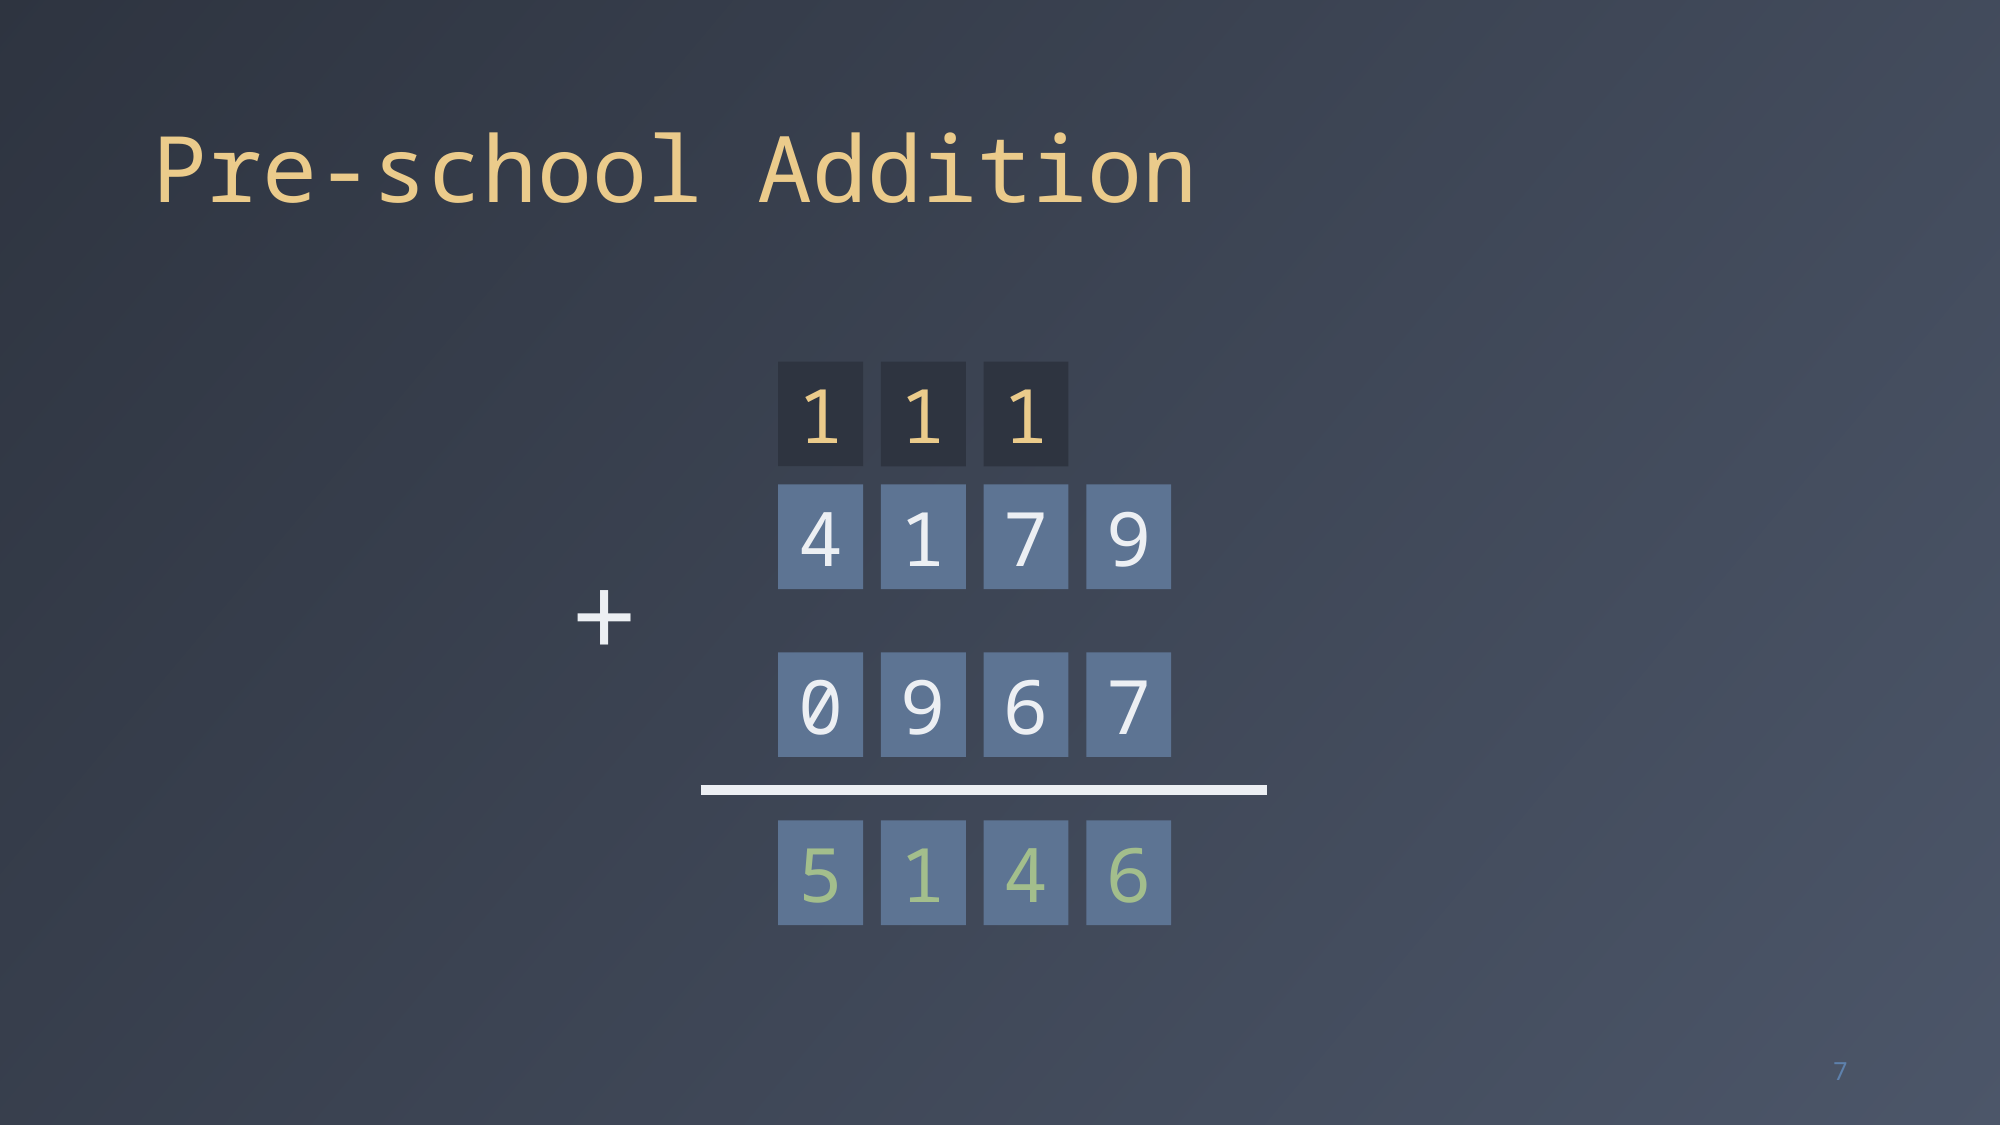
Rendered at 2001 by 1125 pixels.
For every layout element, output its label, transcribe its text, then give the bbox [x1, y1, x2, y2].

text_box 5 [778, 820, 864, 926]
text_box 9 [1086, 484, 1172, 590]
text_box 1 [880, 361, 966, 467]
slide_number 7 [1738, 1042, 1863, 1103]
text_box 7 [983, 484, 1069, 590]
text_box 1 [983, 361, 1069, 467]
text_box 1 [880, 820, 966, 926]
text_box 1 [778, 361, 864, 467]
text_box 6 [983, 652, 1069, 757]
text_box + [558, 537, 652, 688]
text_box 1 [880, 484, 966, 590]
text_box 7 [1086, 652, 1172, 757]
text_box 4 [983, 820, 1069, 926]
title Pre-school Addition [137, 26, 1863, 230]
text_box 6 [1086, 820, 1172, 926]
text_box 9 [880, 652, 966, 757]
text_box 0 [778, 652, 864, 757]
text_box 4 [778, 484, 864, 590]
